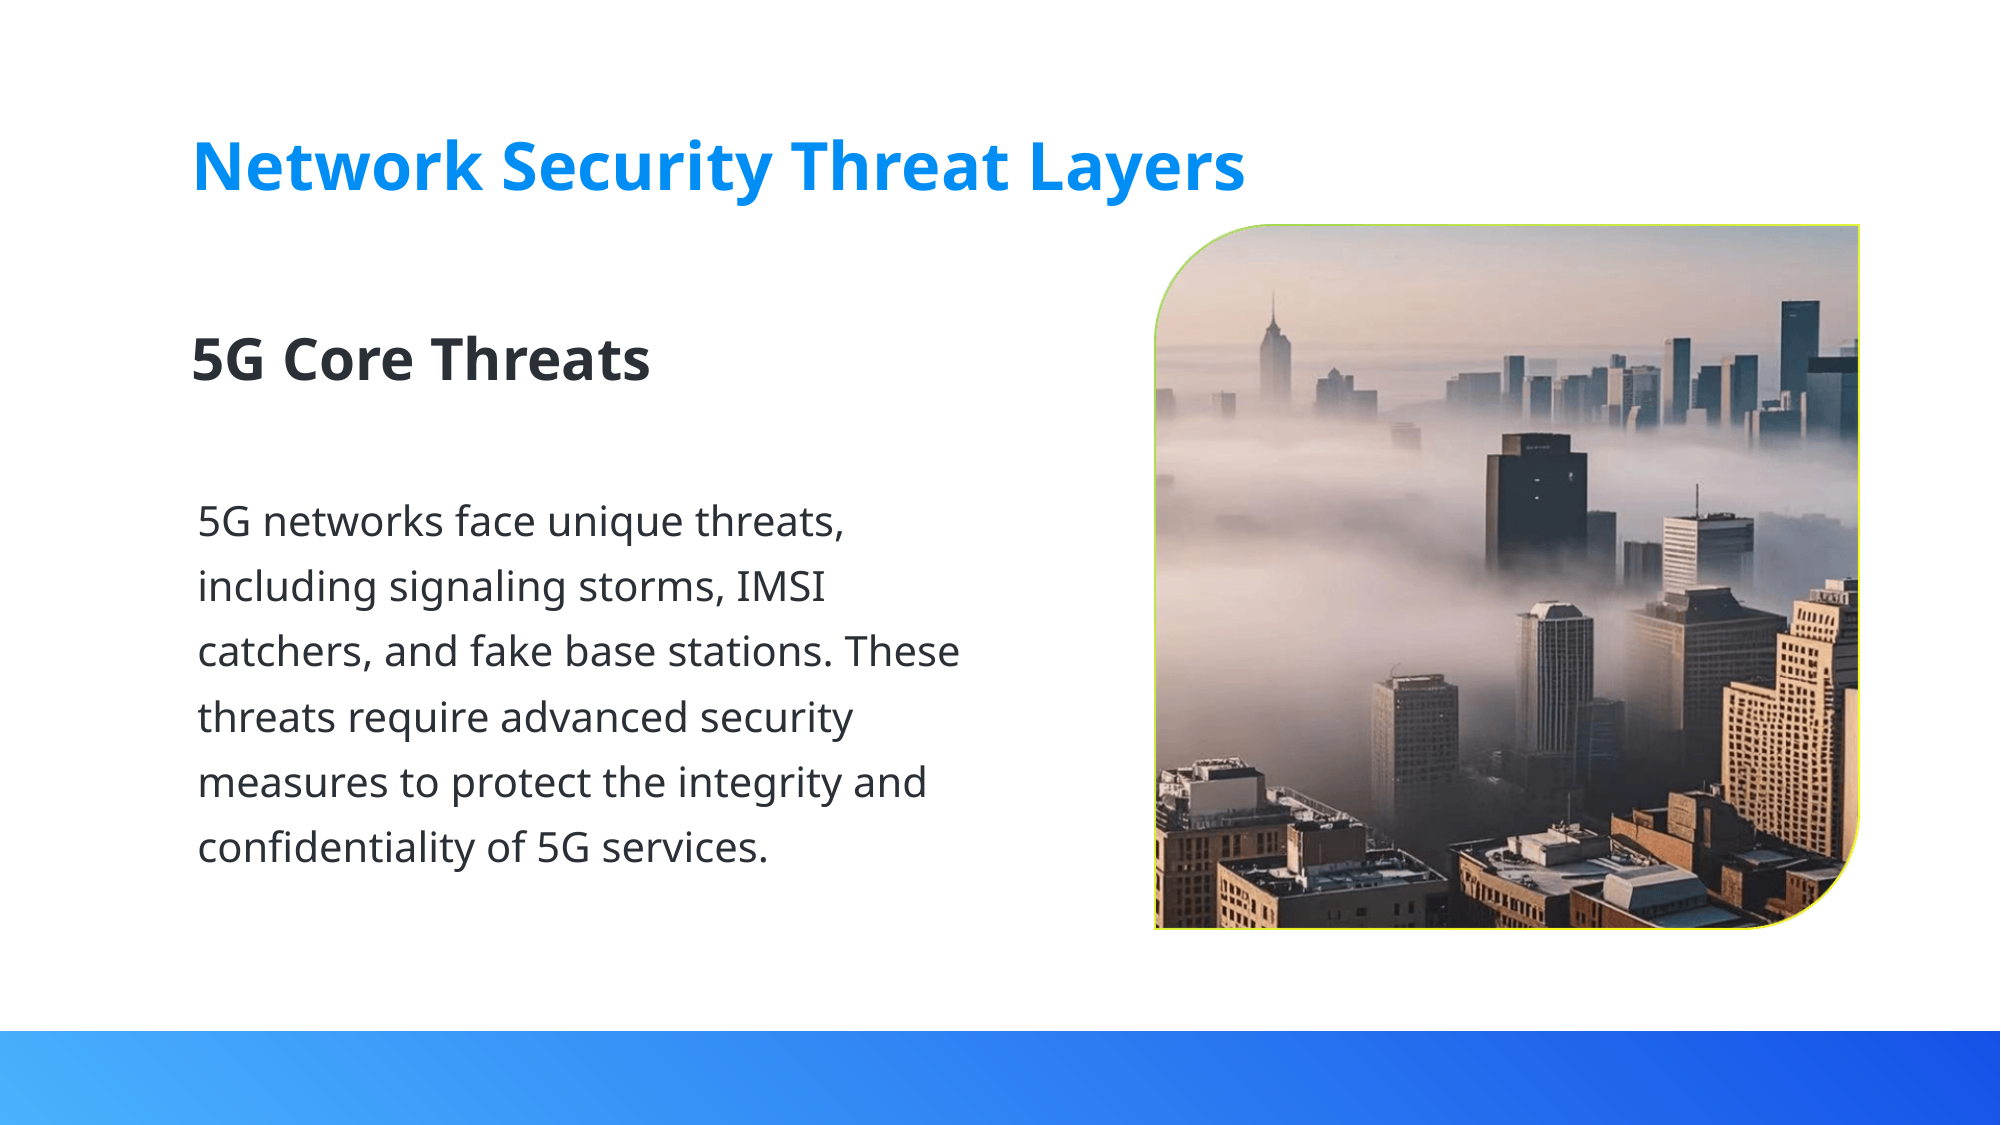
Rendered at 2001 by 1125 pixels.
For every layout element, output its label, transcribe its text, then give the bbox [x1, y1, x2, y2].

text_box [0, 1031, 2000, 1125]
picture [1154, 224, 1860, 930]
text_box Network Security Threat Layers [176, 115, 1784, 211]
text_box 5G Core Threats [176, 314, 1011, 400]
text_box 5G networks face unique threats, including signaling storms, IMSI catchers, and fake base stations. These threats require advanced security measures to protect the integrity and confidentiality of 5G services. [182, 472, 1021, 878]
